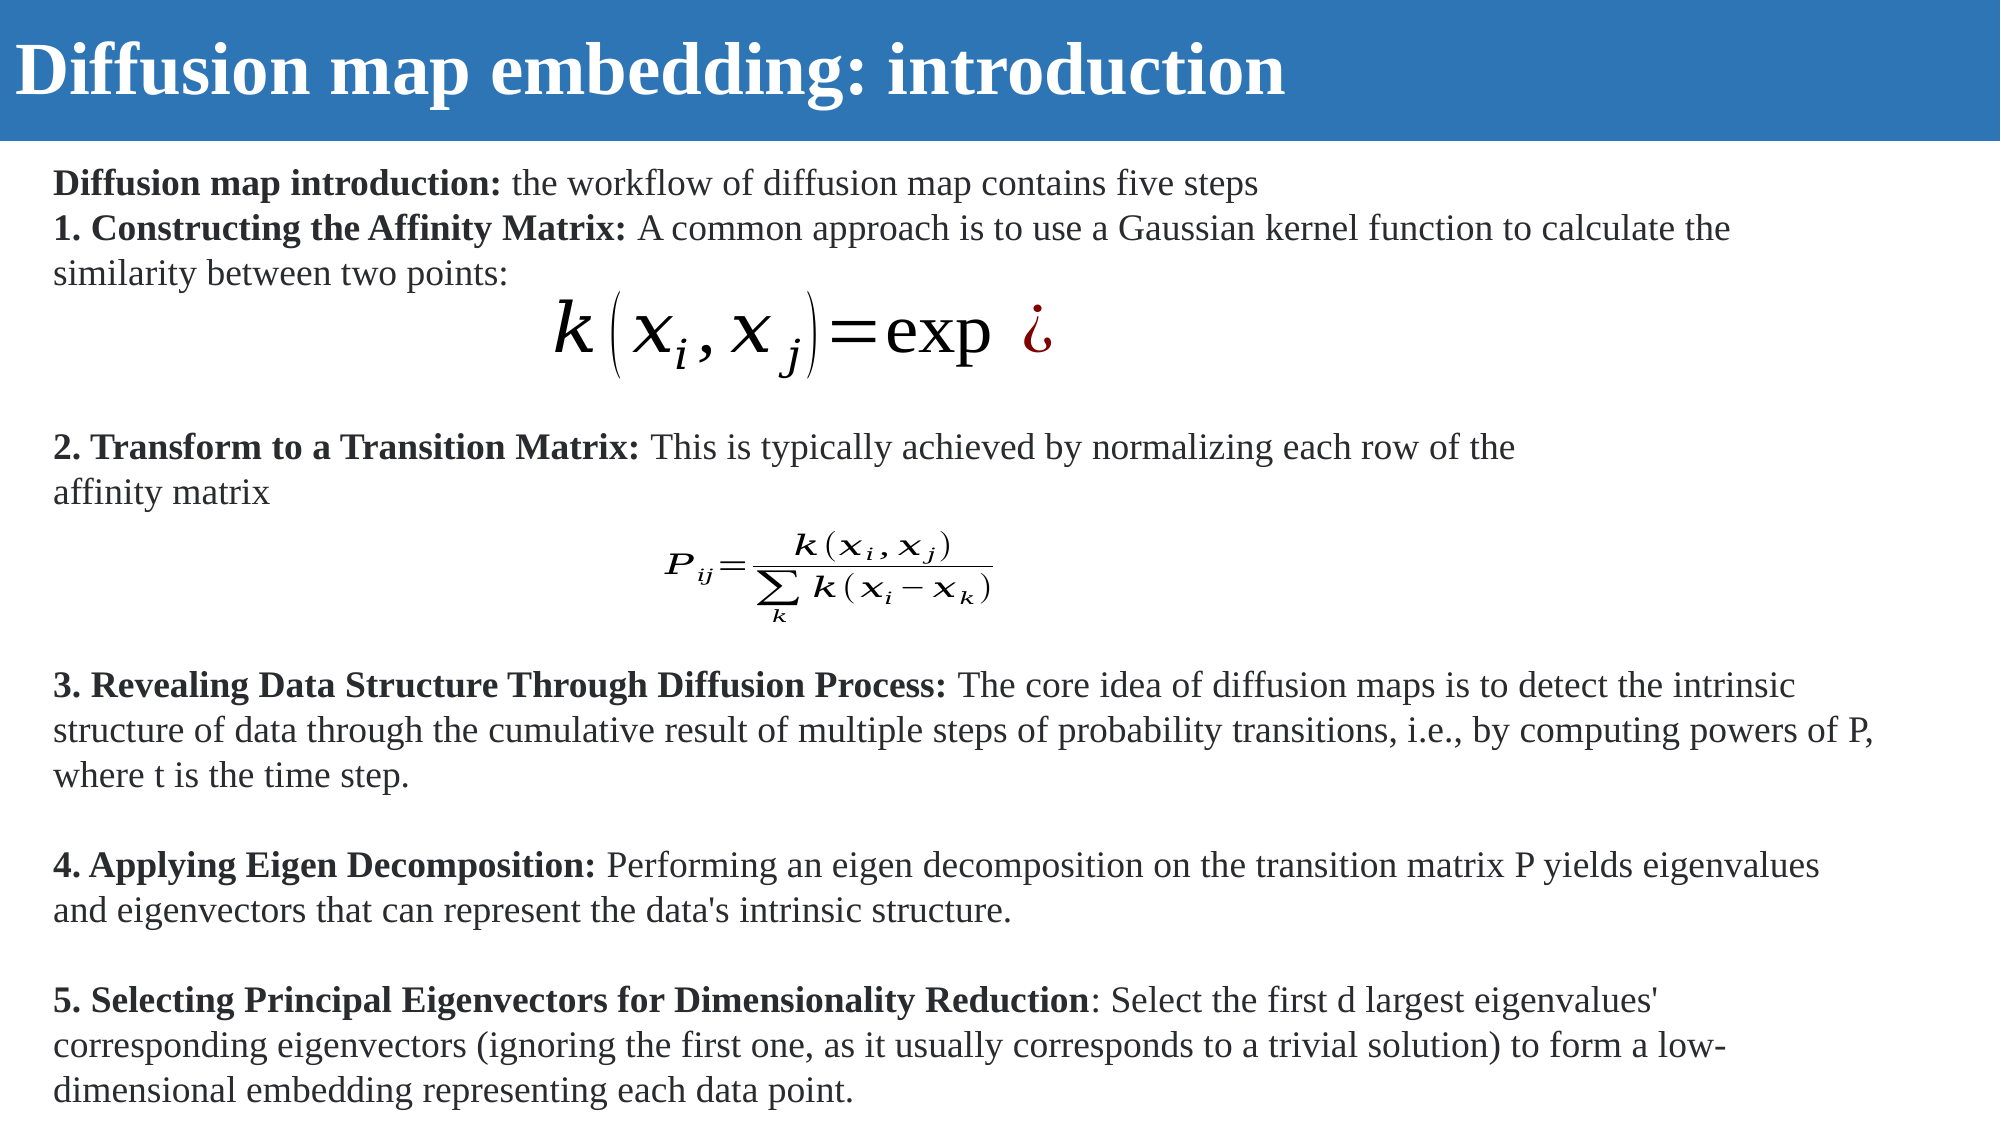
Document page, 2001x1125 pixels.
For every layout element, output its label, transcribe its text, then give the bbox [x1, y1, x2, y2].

text_box 3. Revealing Data Structure Through Diffusion Process: The core idea of diffusion maps is to detect the intrinsic structure of data through the cumulative result of multiple steps of probability transitions, i.e., by computing powers of P, where t is the time step. 4. Applying Eigen Decomposition: Performing an eigen decomposition on the transition matrix P yields eigenvalues and eigenvectors that can represent the data's intrinsic structure. 5. Selecting Principal Eigenvectors for Dimensionality Reduction: Select the first d largest eigenvalues' corresponding eigenvectors (ignoring the first one, as it usually corresponds to a trivial solution) to form a low-dimensional embedding representing each data point. [38, 652, 1892, 1118]
text_box 2. Transform to a Transition Matrix: This is typically achieved by normalizing each row of the affinity matrix [38, 414, 1577, 520]
text_box Diffusion map introduction: the workflow of diffusion map contains five steps 1. Constructing the Affinity Matrix: A common approach is to use a Gaussian kernel function to calculate the similarity between two points: [38, 150, 1841, 300]
text_box Diffusion map embedding: introduction [0, 0, 2000, 141]
